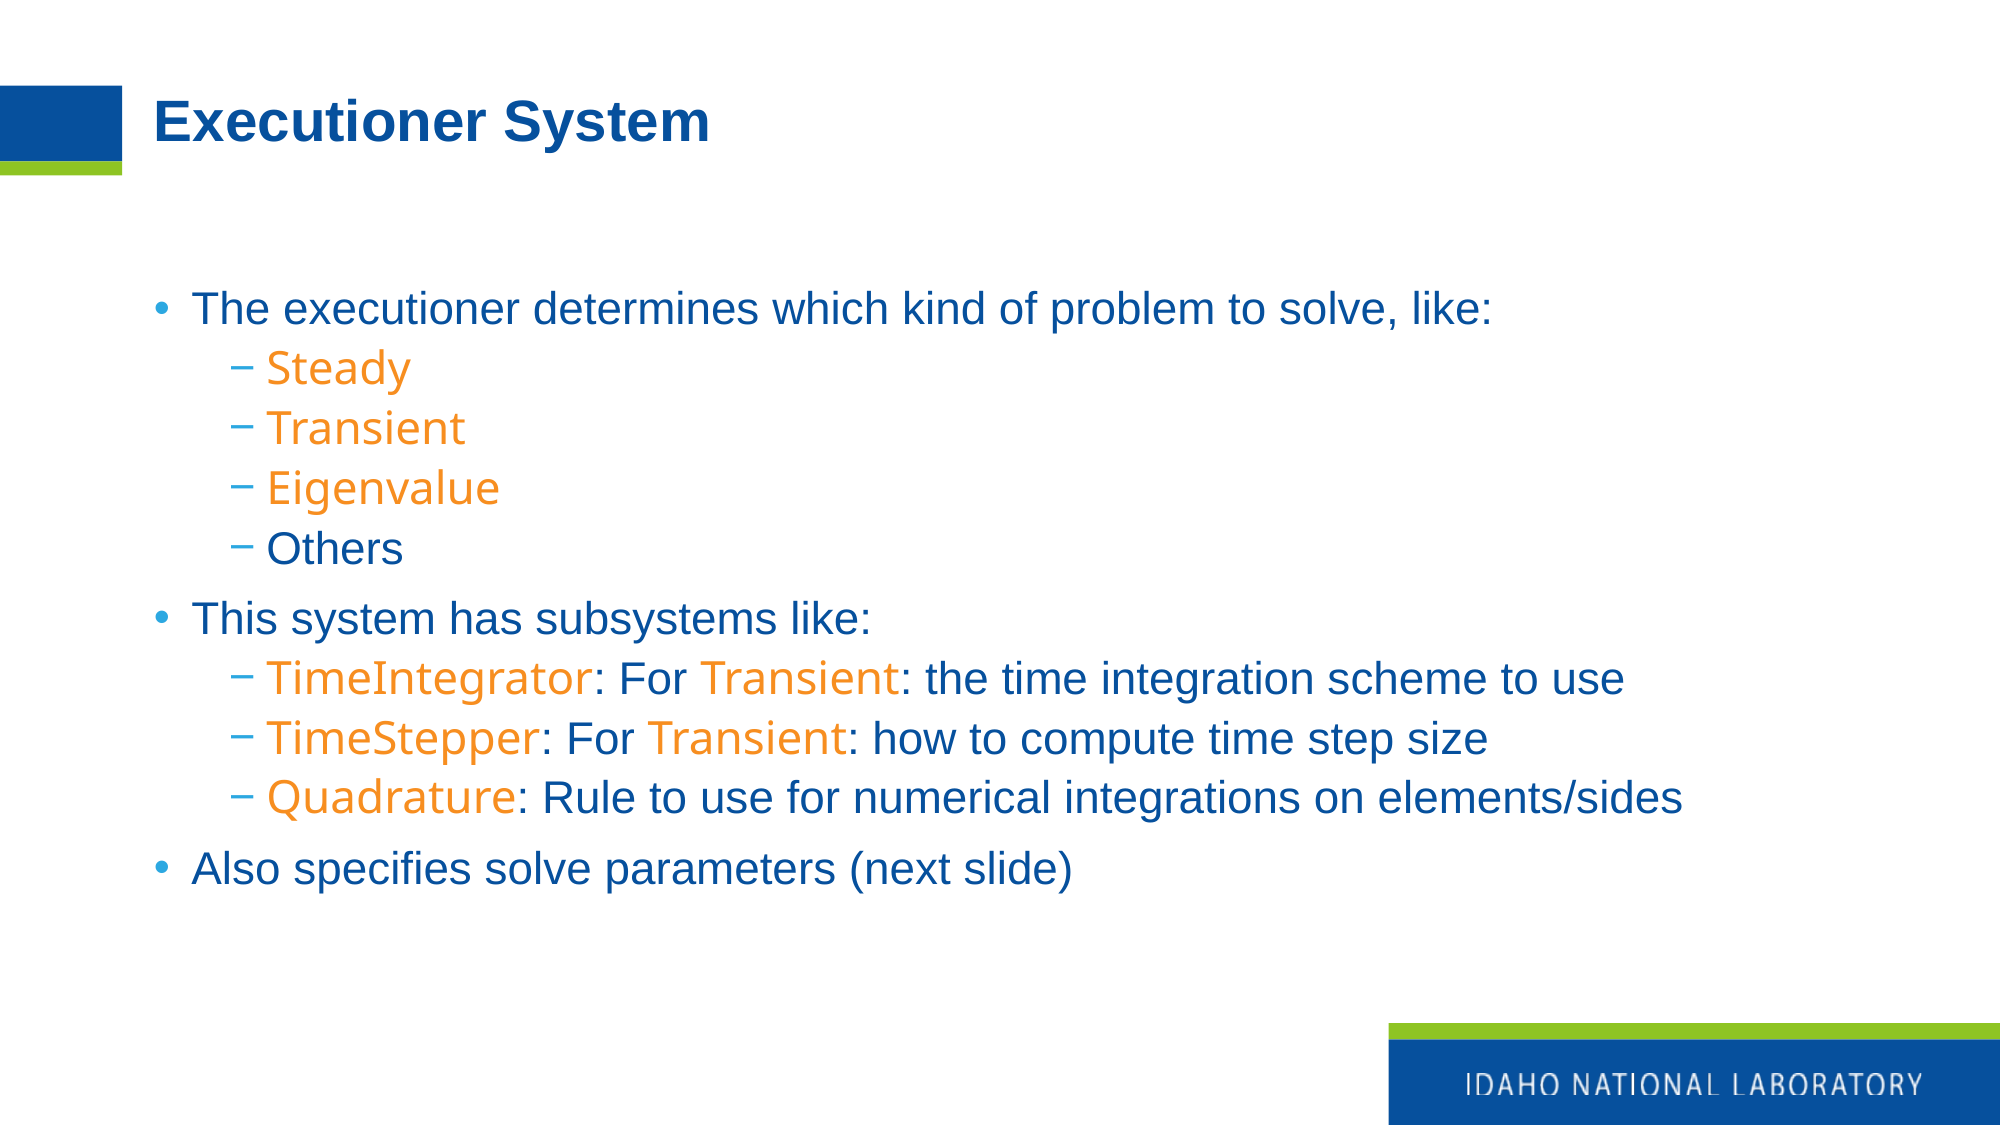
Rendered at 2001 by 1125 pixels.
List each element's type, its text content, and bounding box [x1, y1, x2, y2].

title Executioner System [153, 91, 1863, 258]
list The executioner determines which kind of problem to solve, like: Steady Transient Eigenvalue Others This system has subsystems like: TimeIntegrator: For Transient: the time integration scheme to use TimeStepper: For Transient: how to compute time step size Quadrature: Rule to use for numerical integrations on elements/sides Also specifies solve parameters (next slide) [153, 285, 1863, 1000]
